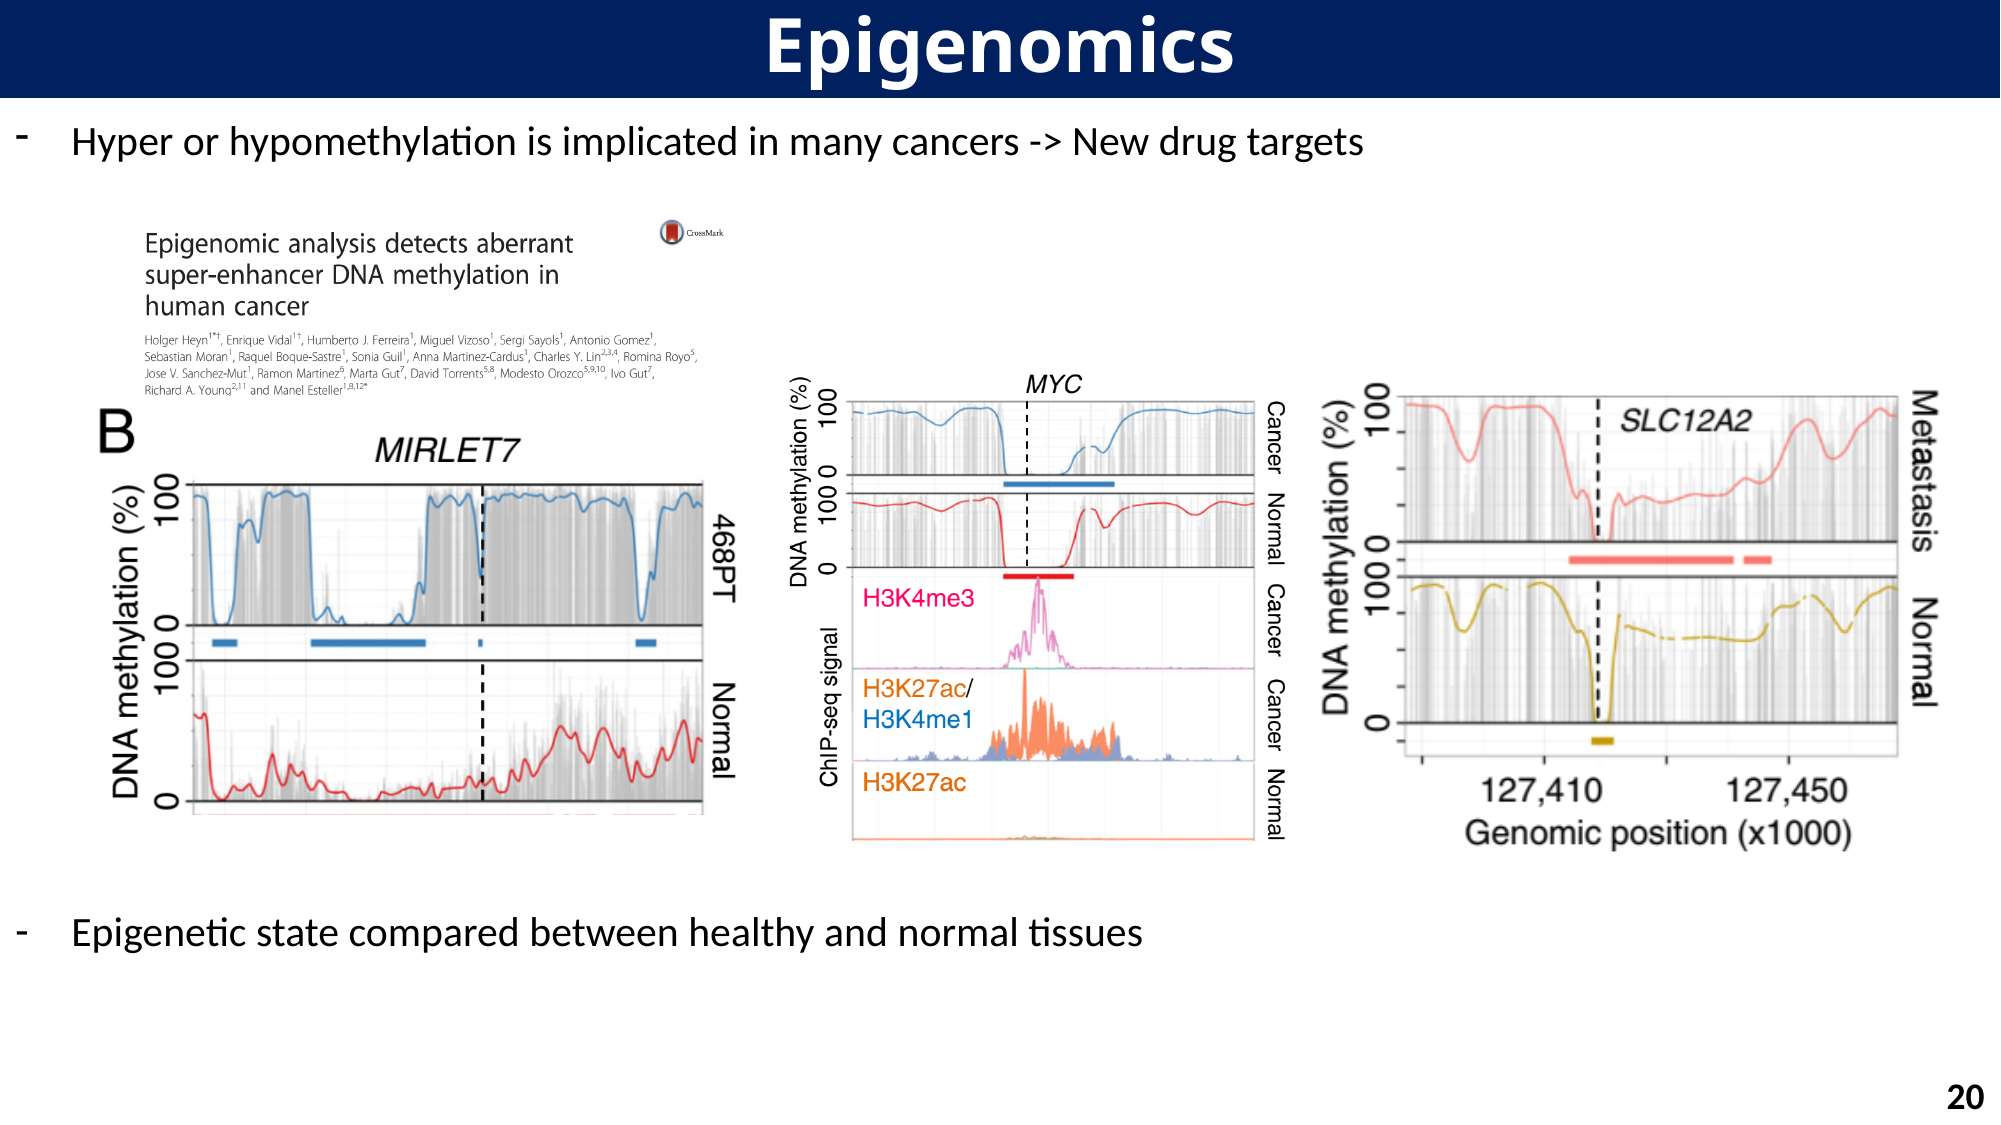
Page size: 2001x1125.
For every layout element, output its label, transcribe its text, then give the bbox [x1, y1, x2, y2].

picture [91, 403, 749, 815]
text_box 20 [1931, 1064, 2000, 1125]
text_box Hyper or hypomethylation is implicated in many cancers -> New drug targets Epigenetic state compared between healthy and normal tissues [0, 111, 2000, 1107]
picture [774, 372, 1289, 841]
picture [1309, 357, 1950, 874]
picture [144, 214, 724, 396]
title Epigenomics [0, 0, 2000, 96]
